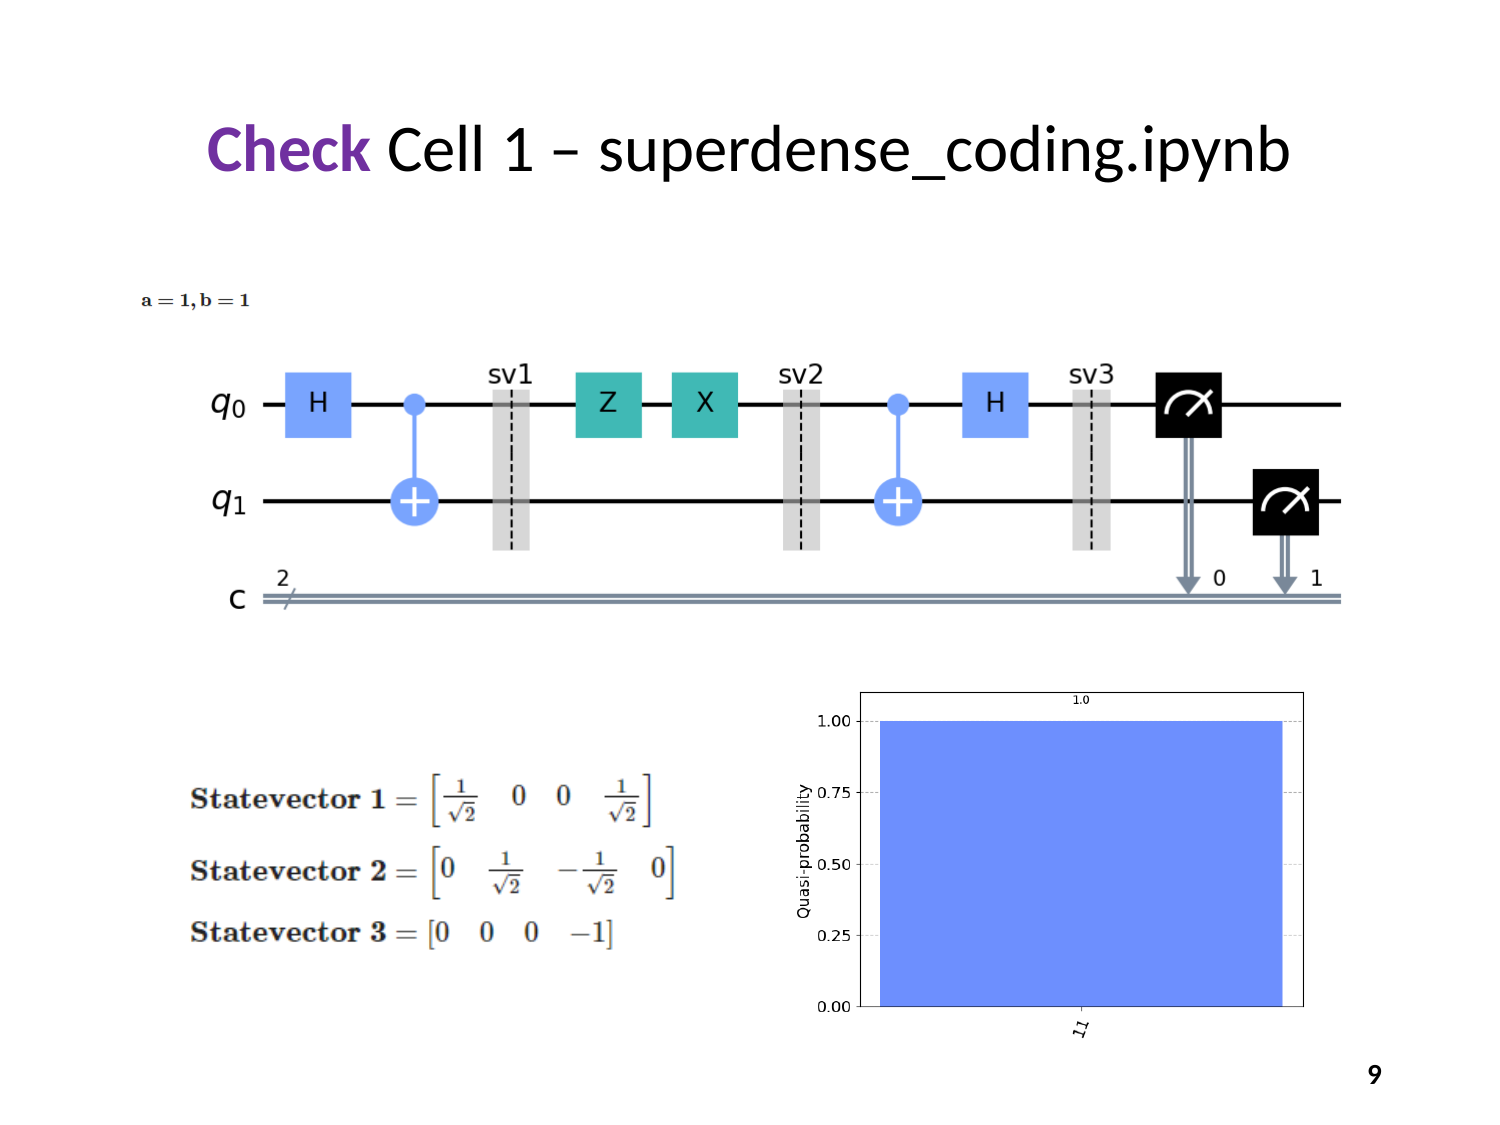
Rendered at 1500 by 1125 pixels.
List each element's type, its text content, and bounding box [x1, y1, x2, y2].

slide_number 9 [1059, 1042, 1397, 1103]
picture [787, 682, 1318, 1047]
title Check Cell 1 – superdense_coding.ipynb [103, 59, 1397, 241]
picture [165, 760, 691, 964]
picture [130, 279, 1369, 630]
